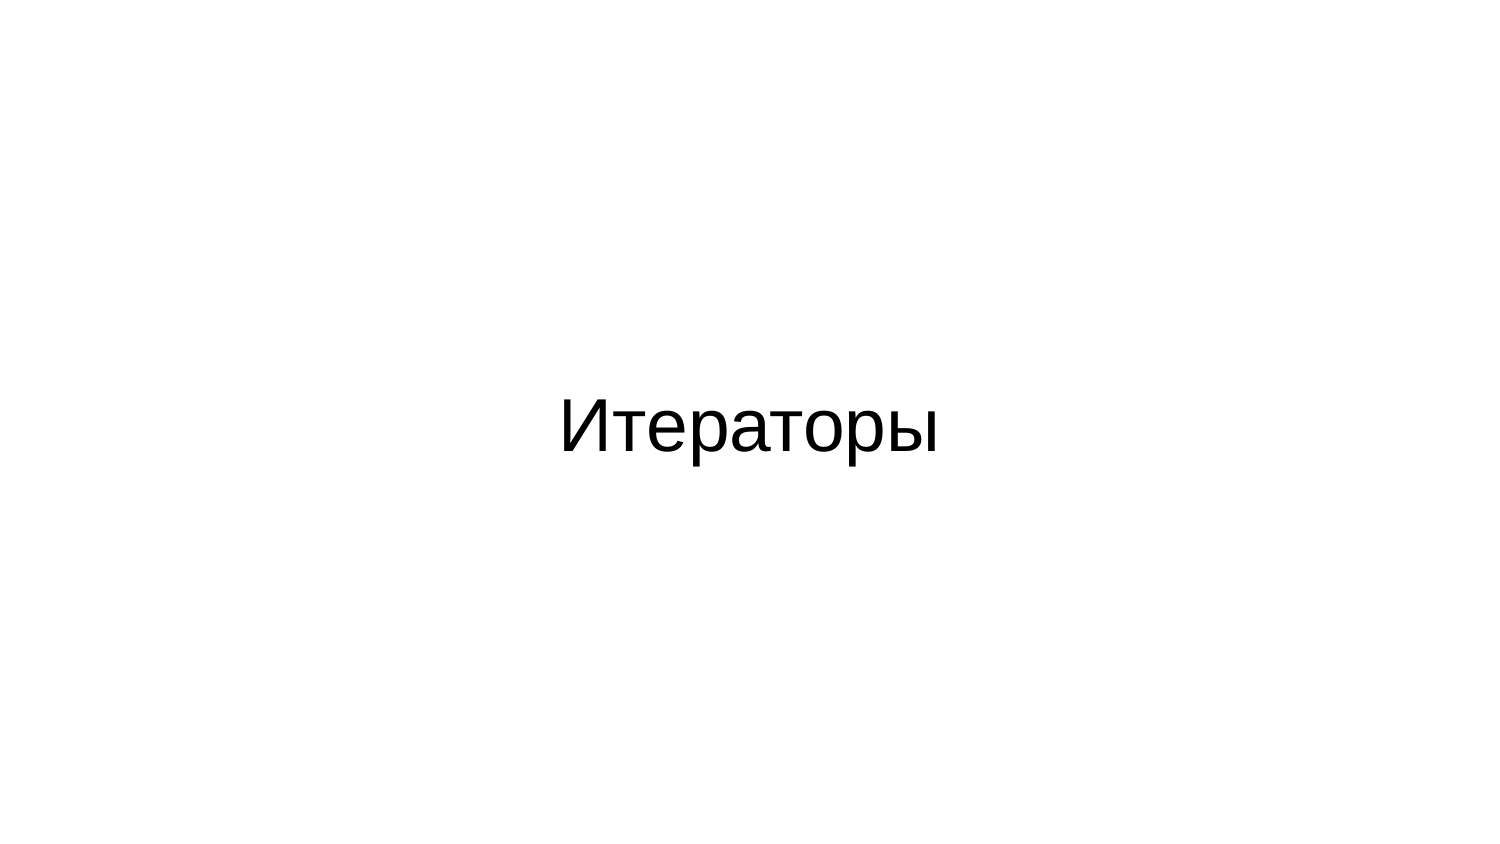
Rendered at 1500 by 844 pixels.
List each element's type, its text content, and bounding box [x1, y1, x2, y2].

title Итераторы [51, 352, 1449, 491]
